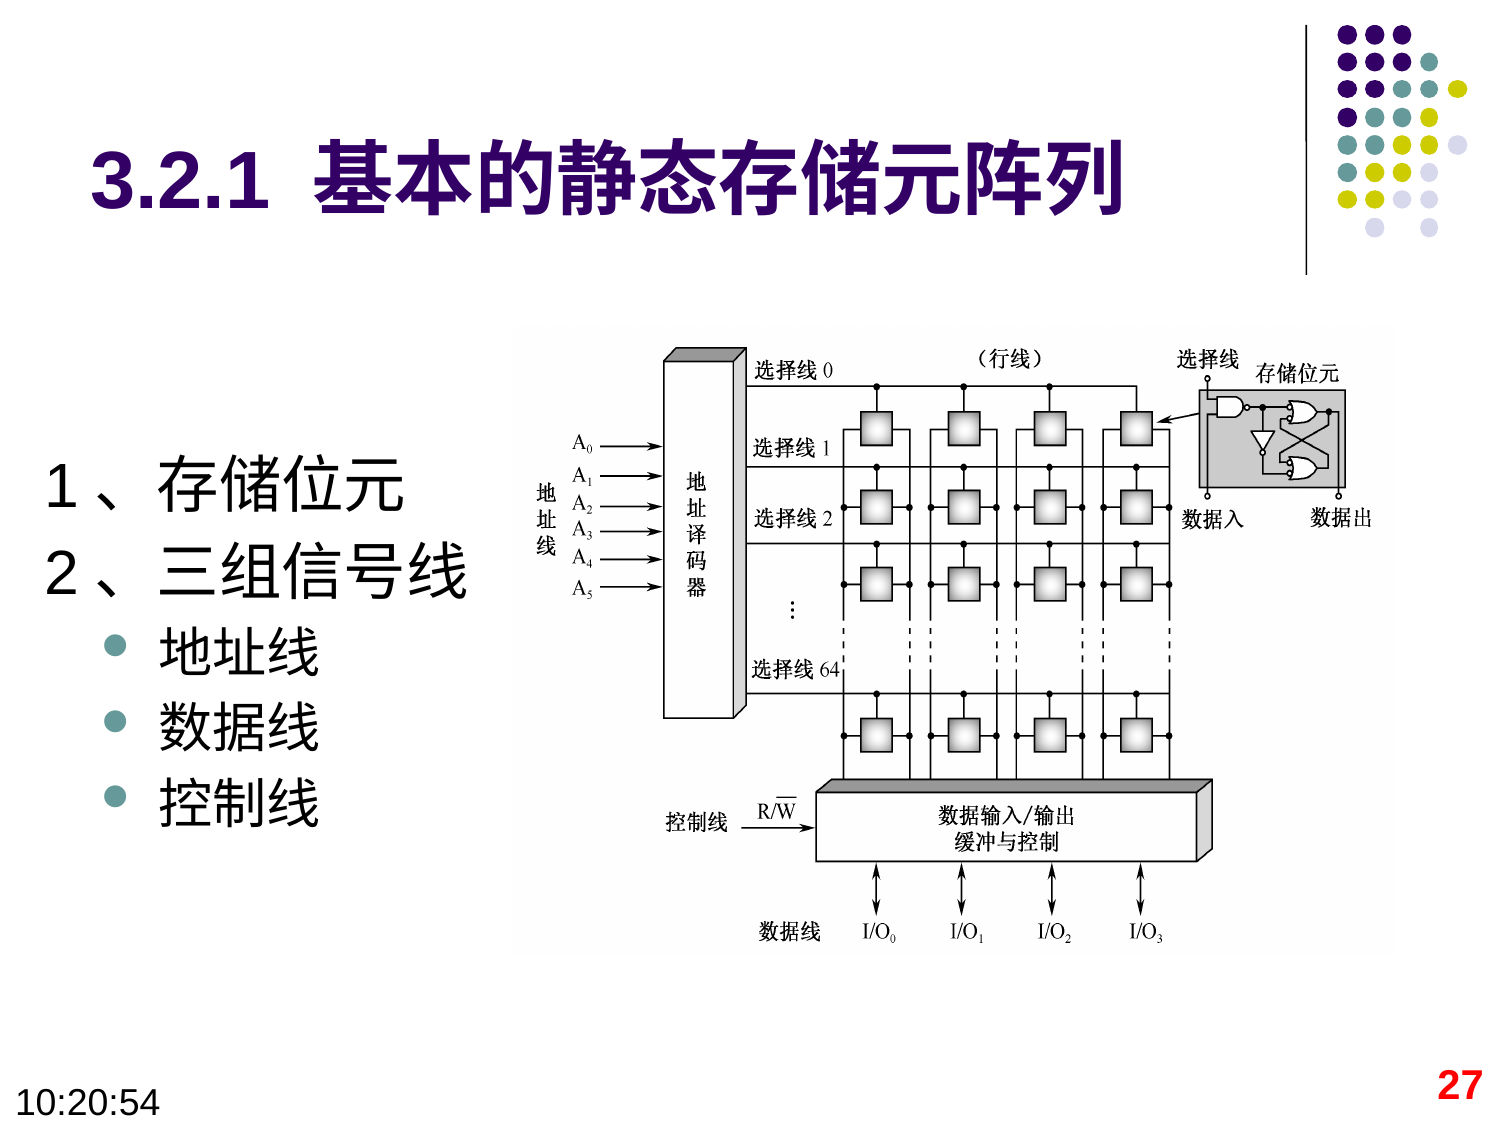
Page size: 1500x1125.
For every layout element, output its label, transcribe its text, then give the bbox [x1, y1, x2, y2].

slide_number 27 [1148, 1049, 1499, 1125]
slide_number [0, 1070, 195, 1123]
title 3.2.1 基本的静态存储元阵列 [75, 101, 1152, 233]
picture [513, 326, 1395, 956]
list 1、存储位元 2、三组信号线 地址线 数据线 控制线 [29, 437, 504, 886]
